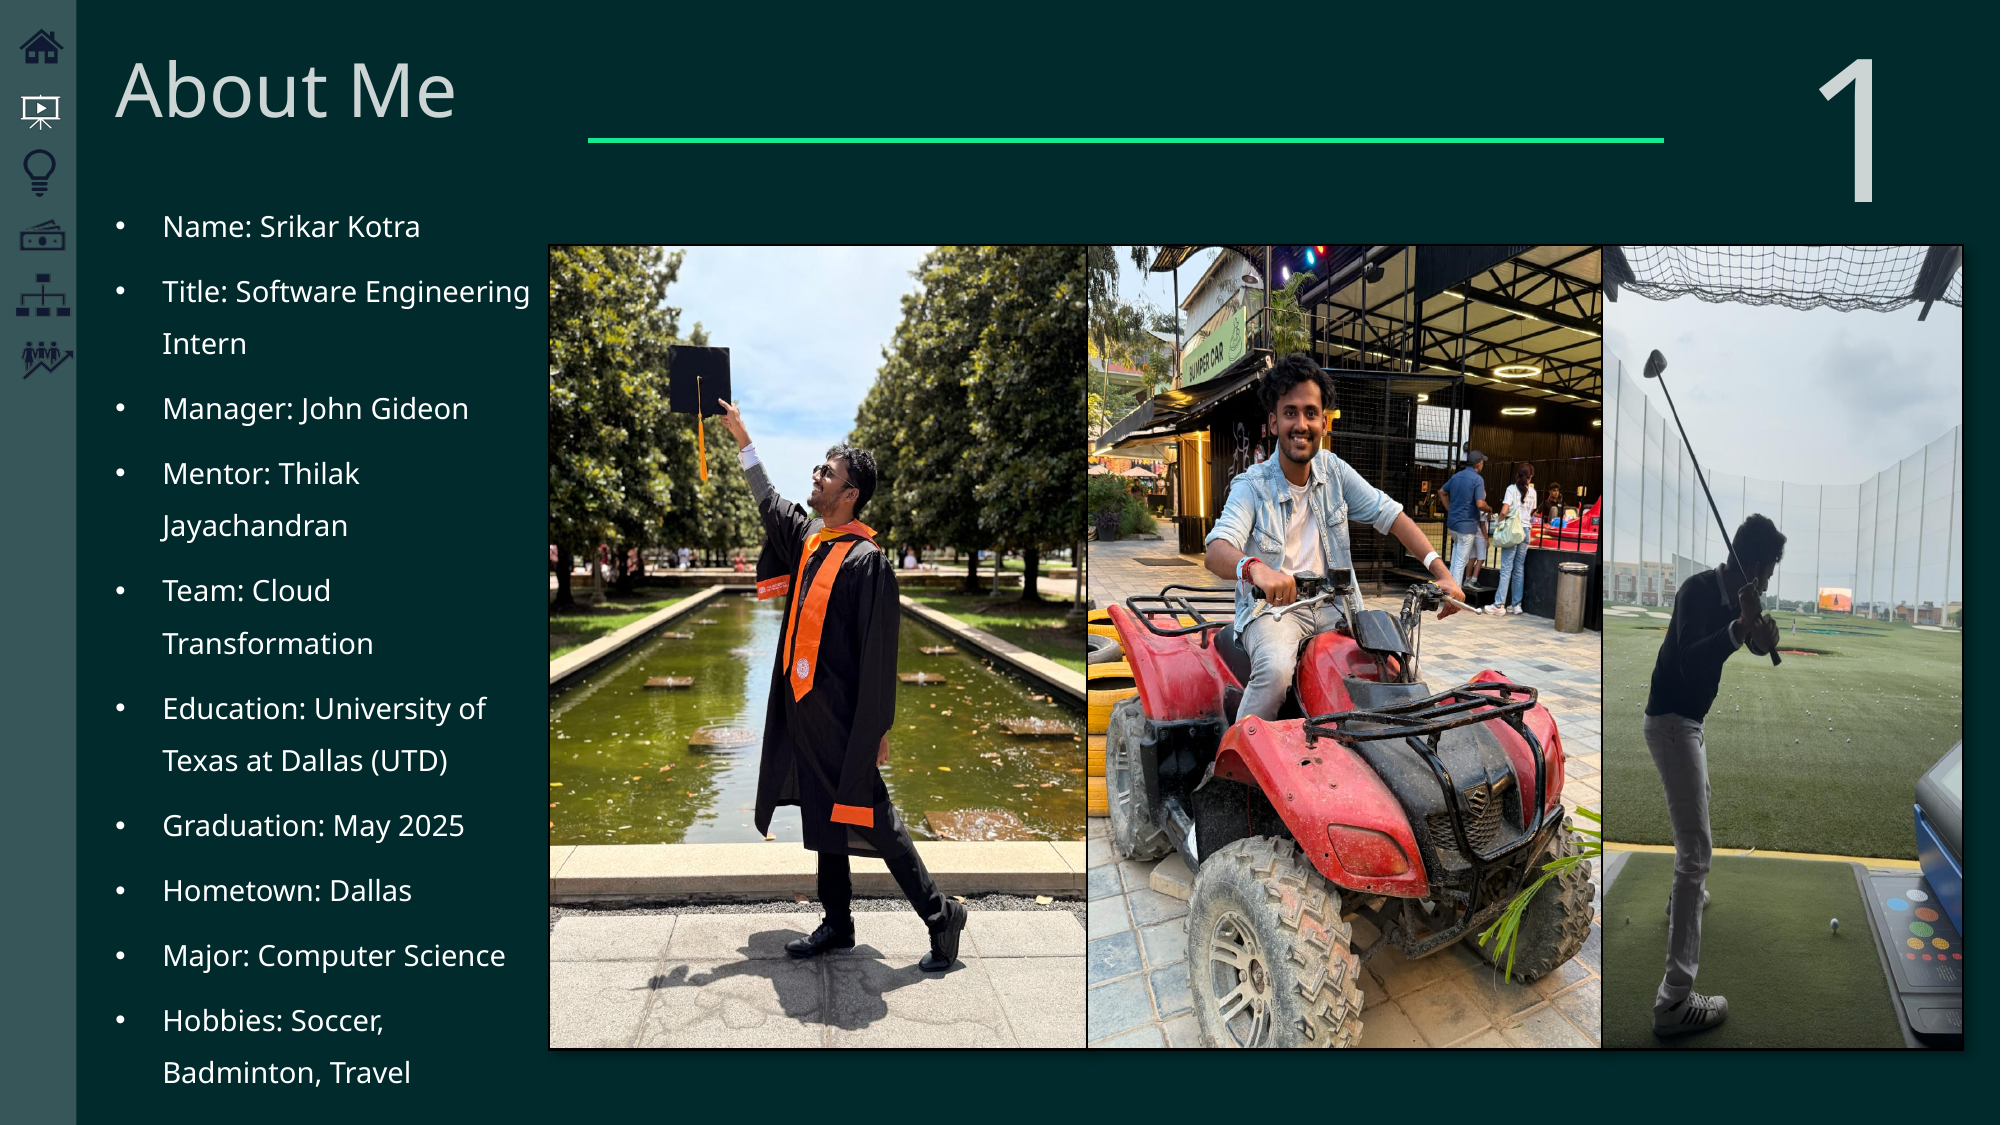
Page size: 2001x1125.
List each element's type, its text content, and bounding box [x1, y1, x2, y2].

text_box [10, 23, 77, 387]
list 1 [1680, 57, 1917, 243]
title About Me [115, 52, 603, 145]
text_box [0, 0, 77, 1125]
picture [549, 245, 1963, 1049]
text_box Name: Srikar Kotra Title: Software Engineering Intern Manager: John Gideon Mentor: Thilak Jayachandran Team: Cloud Transformation Education: University of Texas at Dallas (UTD) Graduation: May 2025 Hometown: Dallas Major: Computer Science Hobbies: Soccer, Badminton, Travel [115, 190, 533, 1049]
